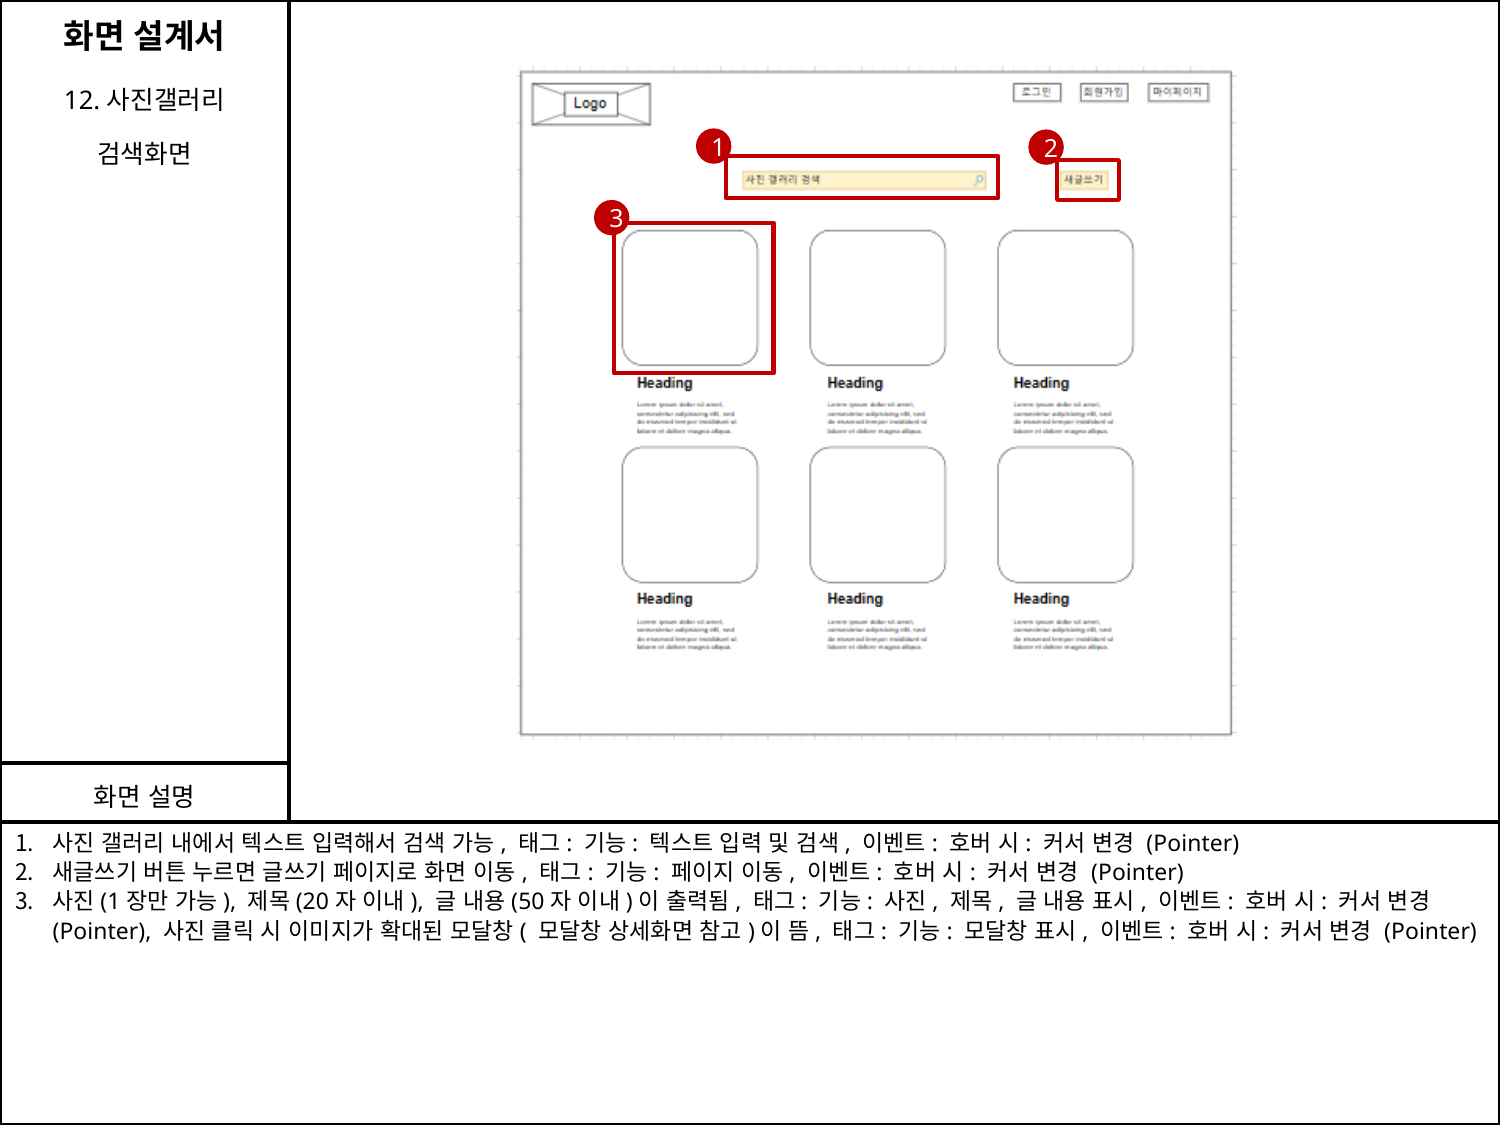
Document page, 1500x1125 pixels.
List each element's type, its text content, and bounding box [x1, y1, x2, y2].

text_box 12.사진갤러리 [7, 78, 282, 126]
text_box [0, 822, 1500, 1125]
text_box 사진 갤러리 내에서 텍스트 입력해서 검색 가능, 태그: 기능: 텍스트 입력 및 검색, 이벤트: 호버 시: 커서 변경 (Pointer) 새글쓰기 버튼 누르면 글쓰기 페이지로 화면 이동, 태그: 기능: 페이지 이동, 이벤트: 호버 시: 커서 변경 (Pointer) 사진(1장만 가능), 제목(20자 이내), 글 내용(50자 이내)이 출력됨, 태그: 기능: 사진, 제목, 글 내용 표시, 이벤트: 호버 시: 커서 변경 (Pointer), 사진 클릭 시 이미지가 확대된 모달창( 모달창 상세화면 참고)이 뜸, 태그: 기능: 모달창 표시, 이벤트: 호버 시: 커서 변경 (Pointer) [7, 819, 1493, 981]
picture [517, 66, 1237, 741]
text_box 검색화면 [7, 132, 282, 180]
text_box [0, 0, 290, 763]
text_box [290, 0, 1500, 822]
text_box 화면 설계서 [7, 0, 282, 71]
text_box [0, 763, 290, 823]
